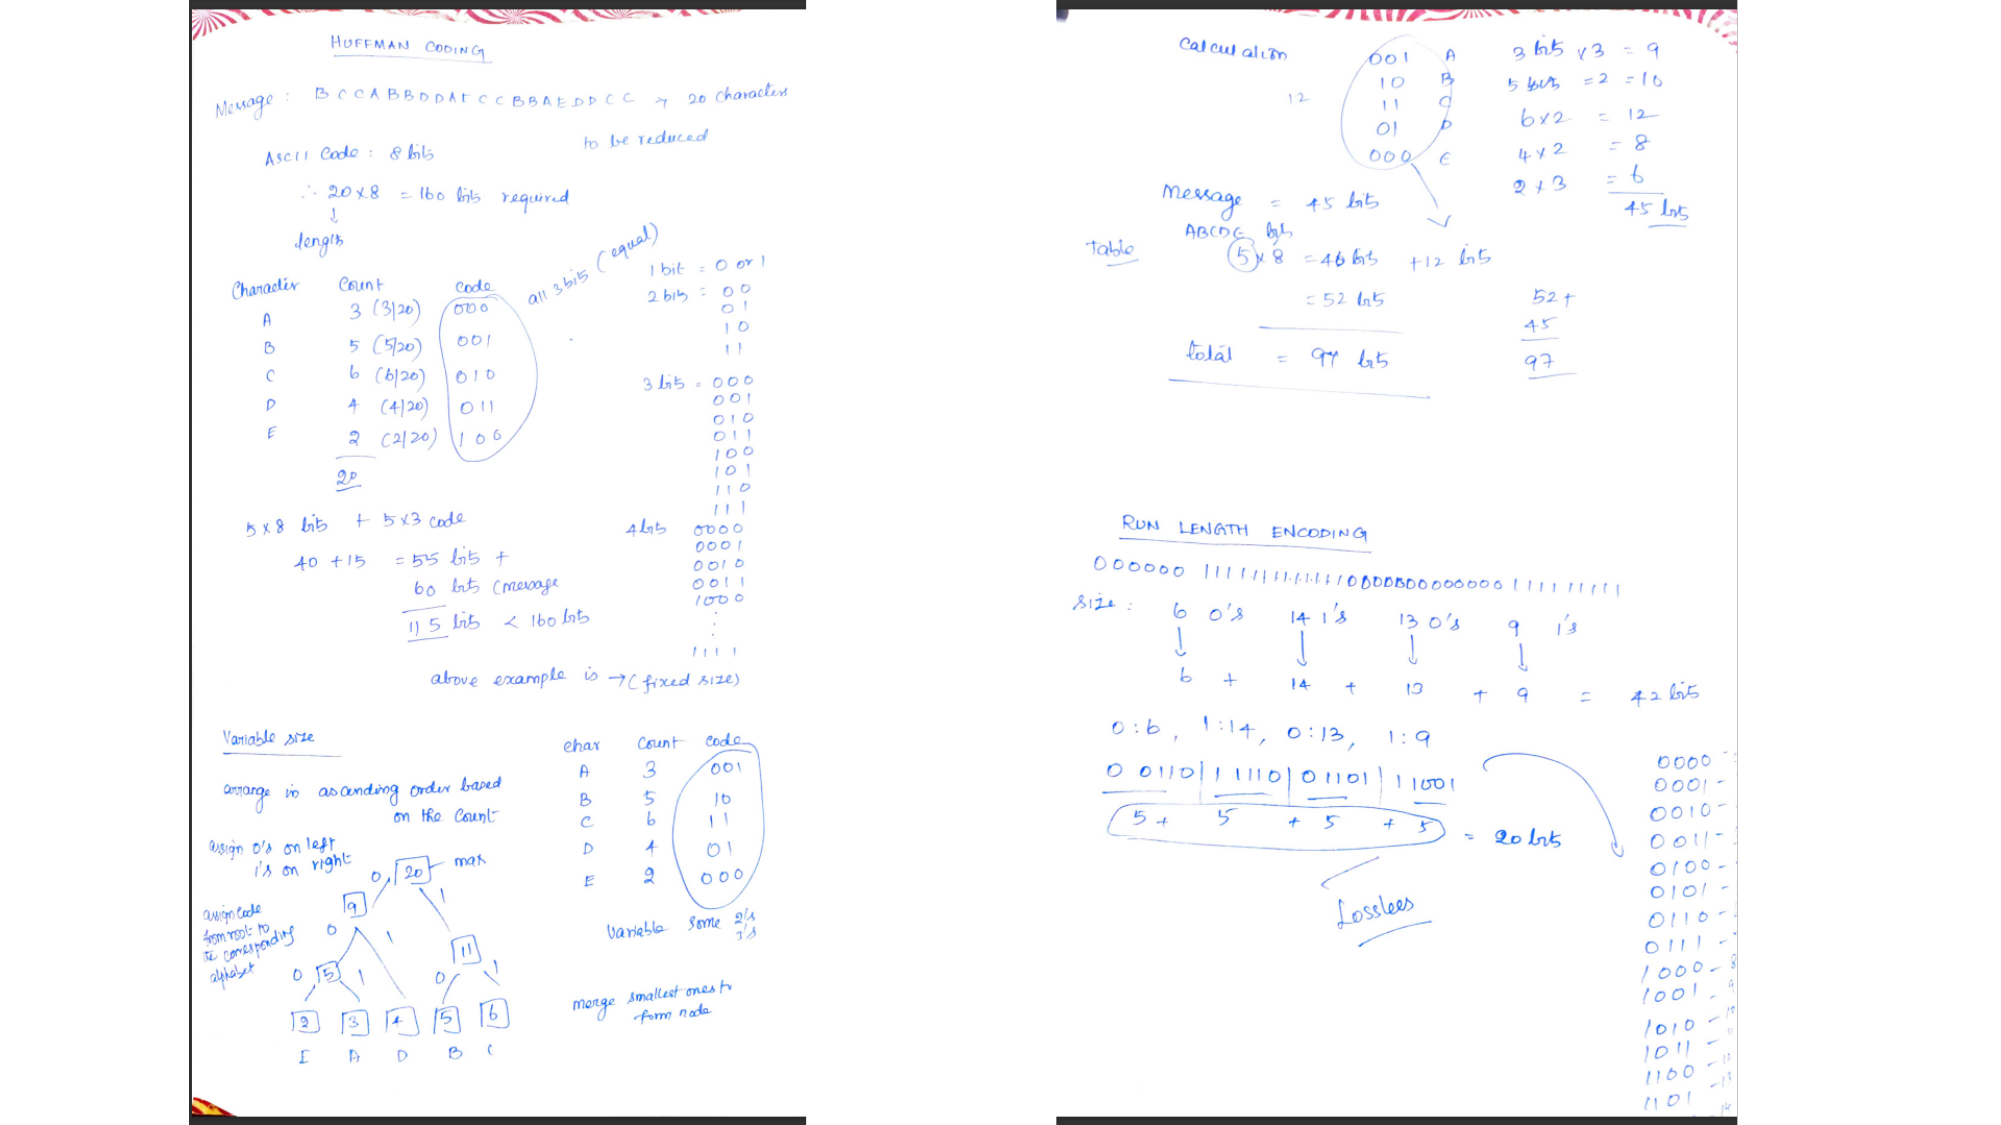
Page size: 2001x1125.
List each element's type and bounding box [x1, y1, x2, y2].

picture [189, 0, 807, 1125]
picture [1056, 0, 1738, 1125]
